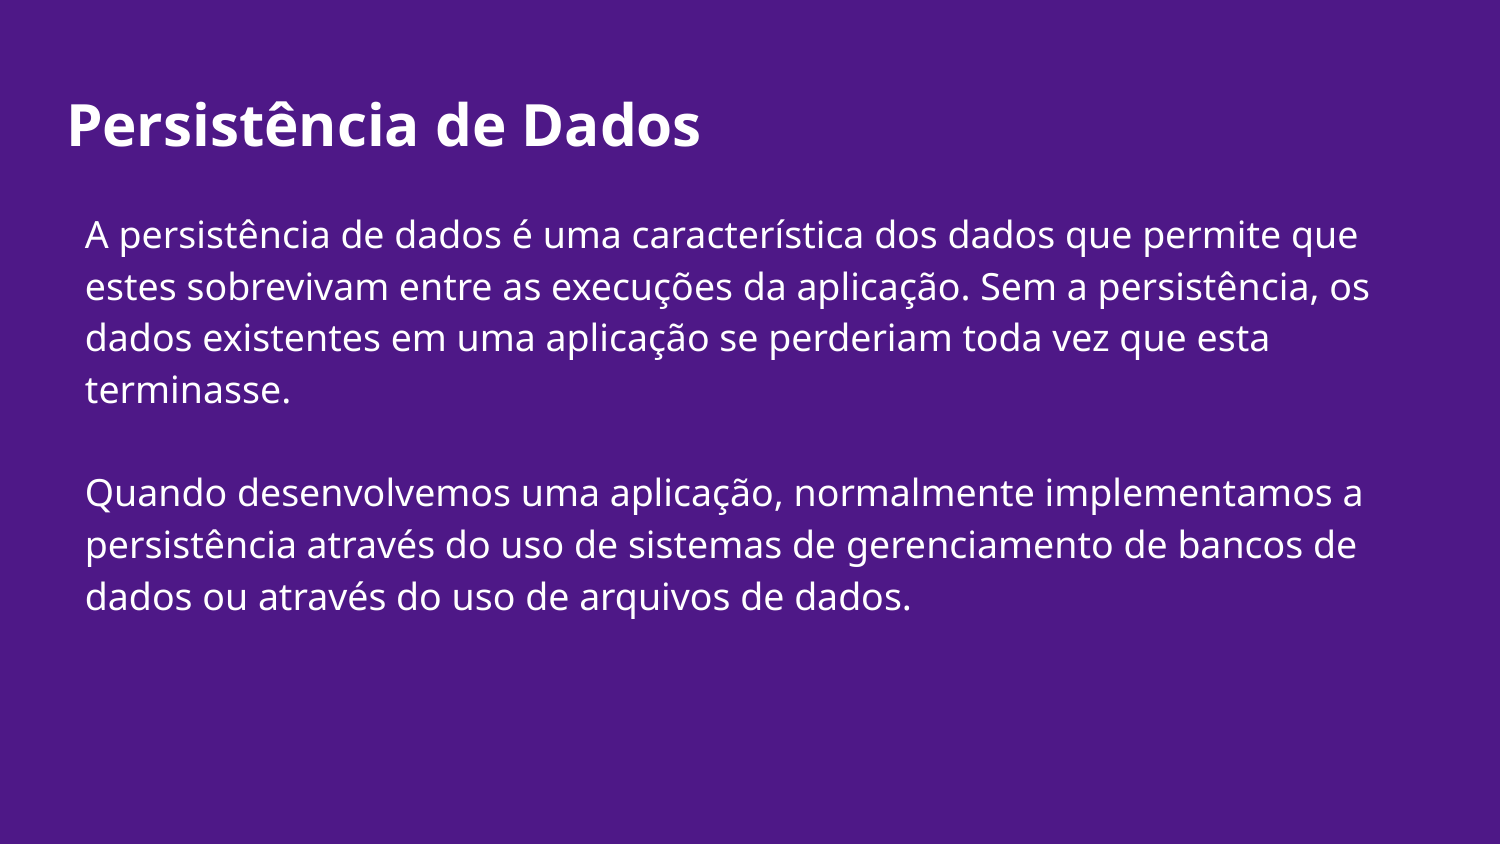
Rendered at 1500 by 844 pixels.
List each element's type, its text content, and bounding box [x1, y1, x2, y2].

title Persistência de Dados [51, 72, 1449, 167]
list A persistência de dados é uma característica dos dados que permite que estes sobrevivam entre as execuções da aplicação. Sem a persistência, os dados existentes em uma aplicação se perderiam toda vez que esta terminasse. Quando desenvolvemos uma aplicação, normalmente implementamos a persistência através do uso de sistemas de gerenciamento de bancos de dados ou através do uso de arquivos de dados. [51, 189, 1449, 750]
